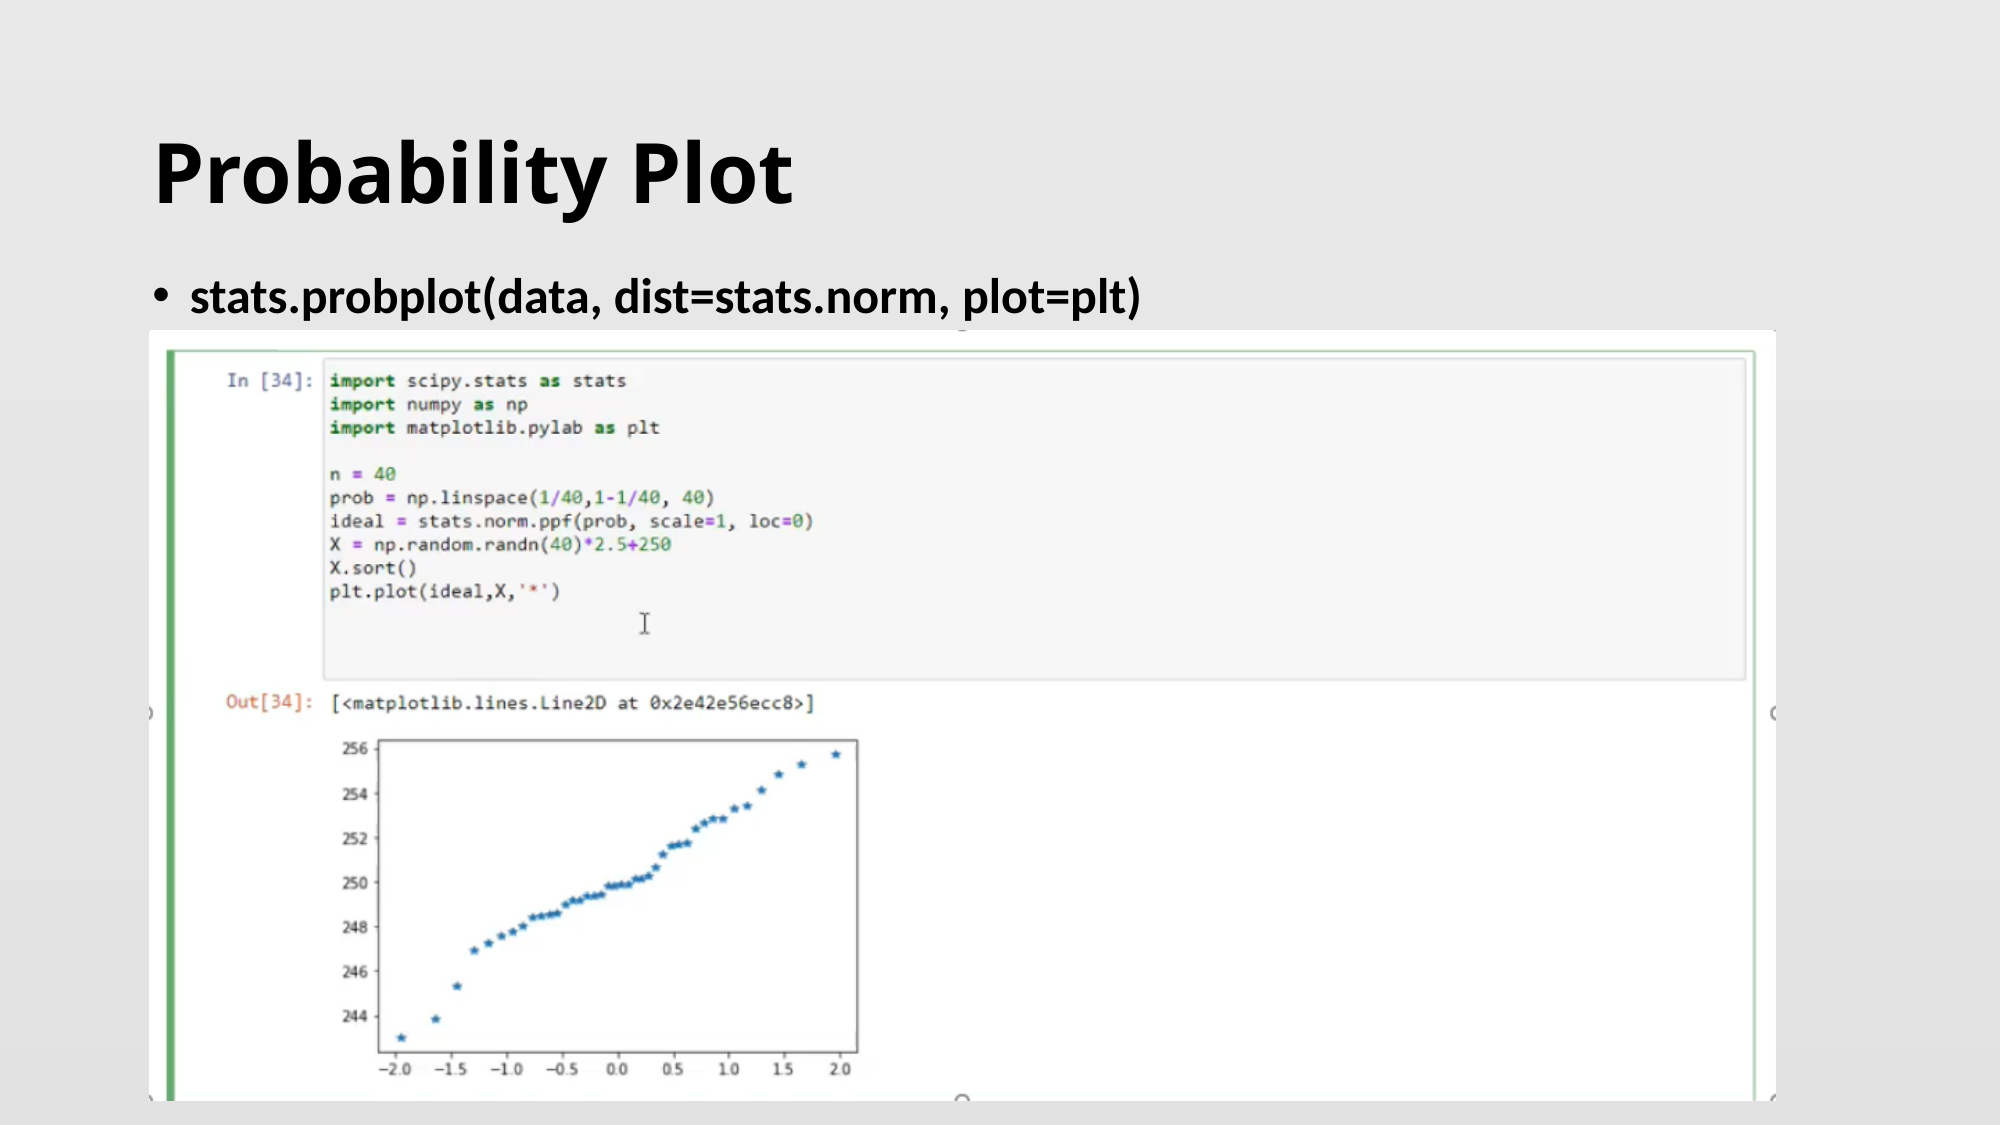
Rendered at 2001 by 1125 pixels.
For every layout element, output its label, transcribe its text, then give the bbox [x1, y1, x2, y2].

title Probability Plot [137, 114, 1844, 239]
picture [149, 330, 1776, 1101]
list stats.probplot(data, dist=stats.norm, plot=plt) [137, 262, 1824, 975]
